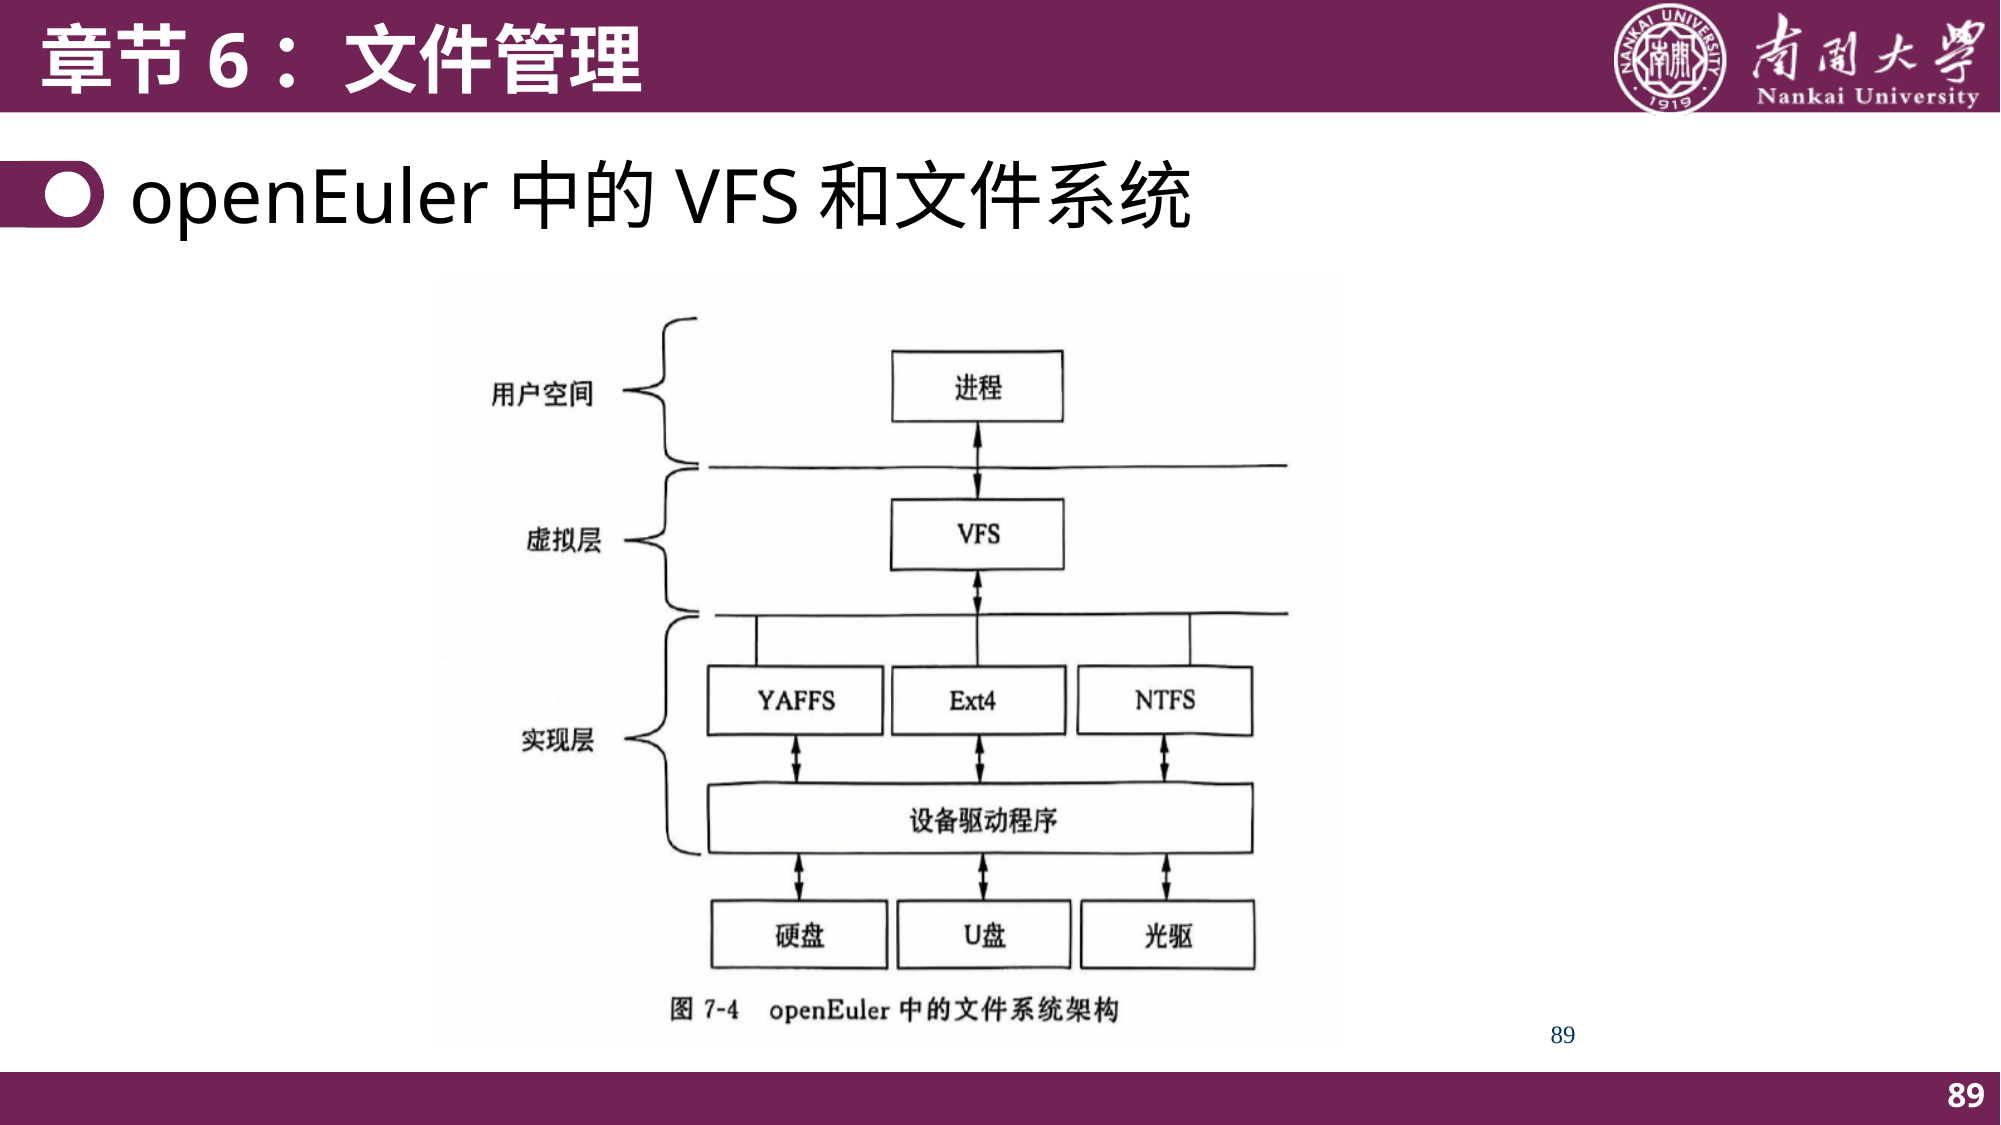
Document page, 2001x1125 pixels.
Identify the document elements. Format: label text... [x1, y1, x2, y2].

text_box 89 [1401, 1011, 1591, 1087]
slide_number 89 [1550, 1070, 2000, 1124]
title openEuler中的VFS和文件系统 [114, 143, 1886, 255]
picture [437, 278, 1343, 1047]
picture [1614, 2, 2001, 120]
